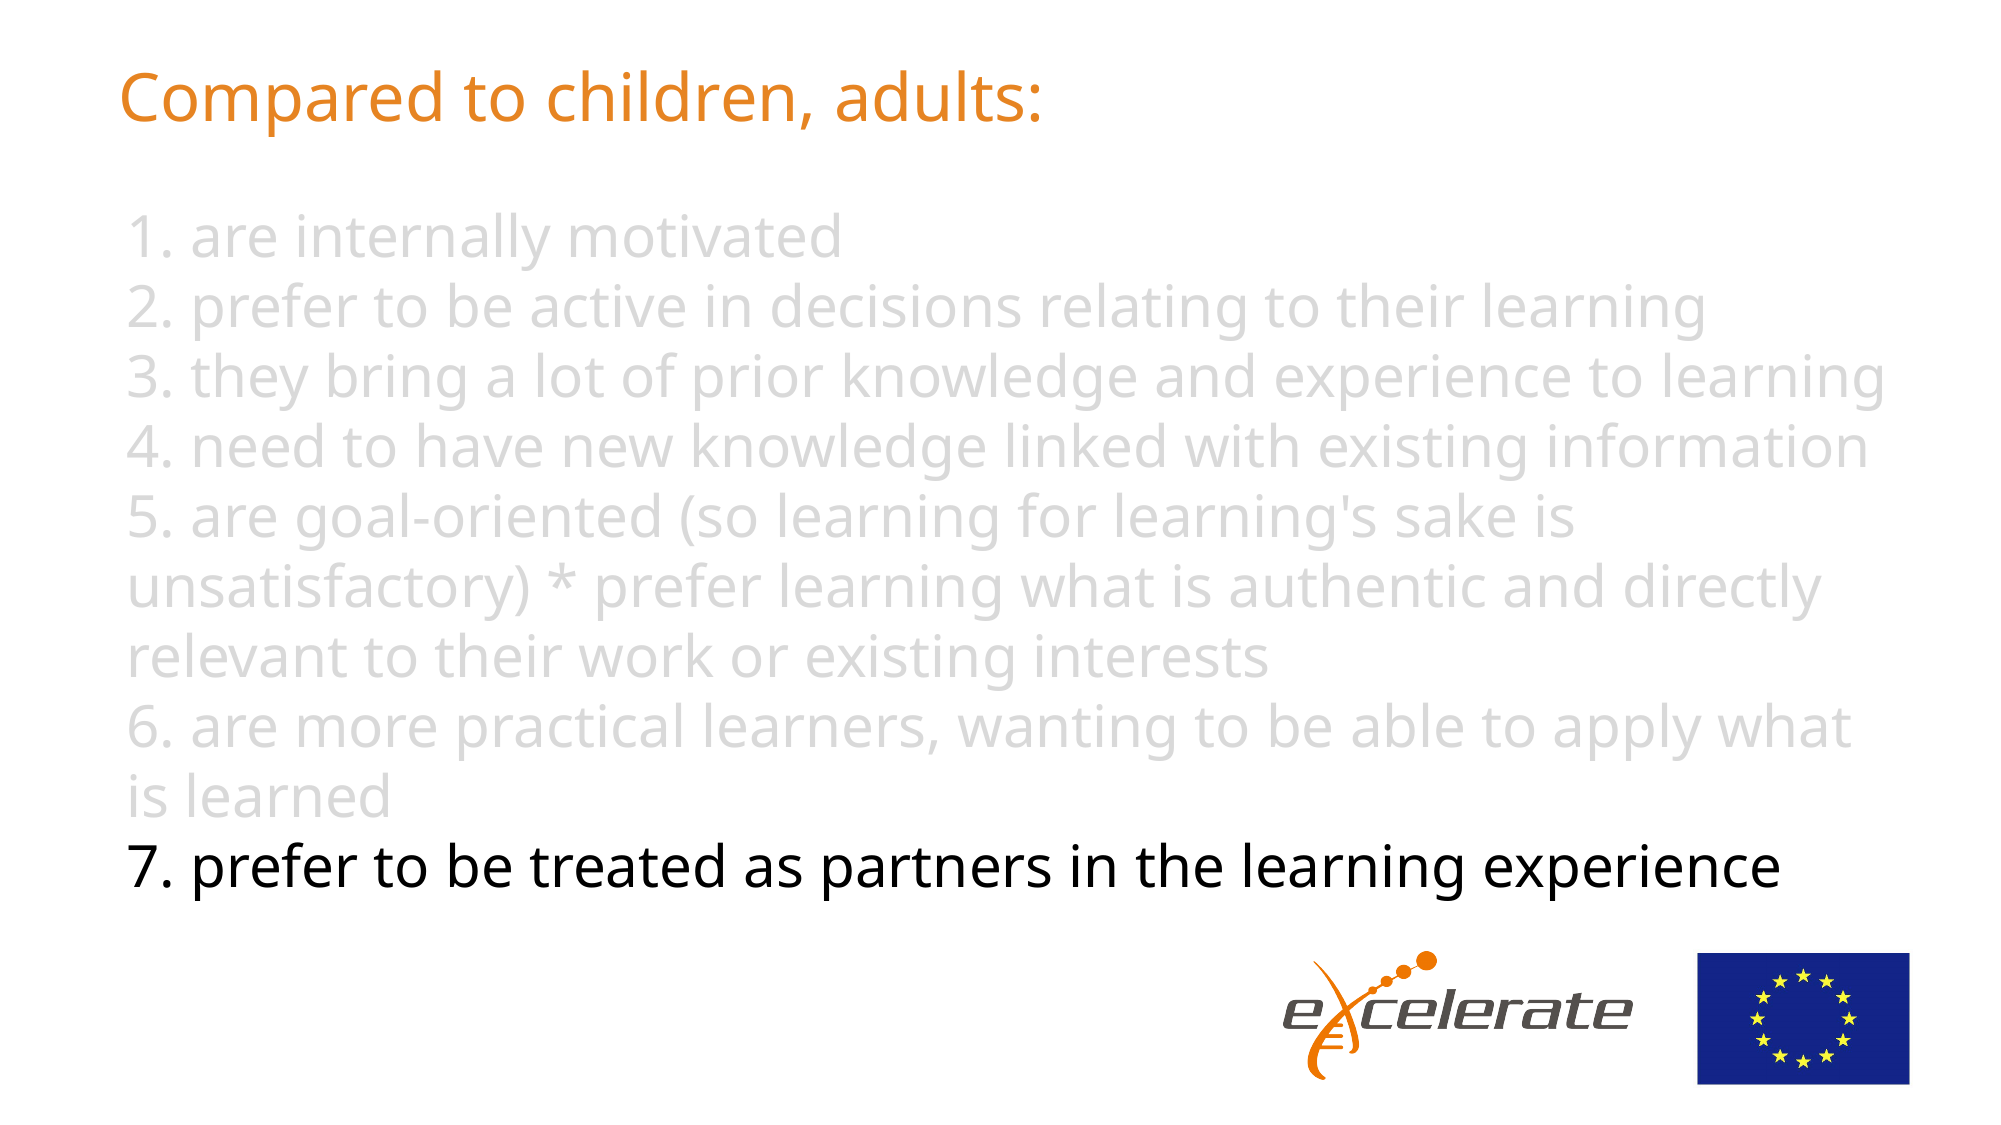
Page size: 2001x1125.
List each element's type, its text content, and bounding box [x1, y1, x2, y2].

picture [1283, 951, 1633, 1080]
list 1. are internally motivated 2. prefer to be active in decisions relating to their learning 3. they bring a lot of prior knowledge and experience to learning 4. need to have new knowledge linked with existing information 5. are goal-oriented (so learning for learning's sake is unsatisfactory) * prefer learning what is authentic and directly relevant to their work or existing interests 6. are more practical learners, wanting to be able to apply what is learned 7. prefer to be treated as partners in the learning experience [118, 198, 1902, 913]
title Compared to children, adults: [118, 54, 1902, 138]
picture [1693, 949, 1913, 1088]
